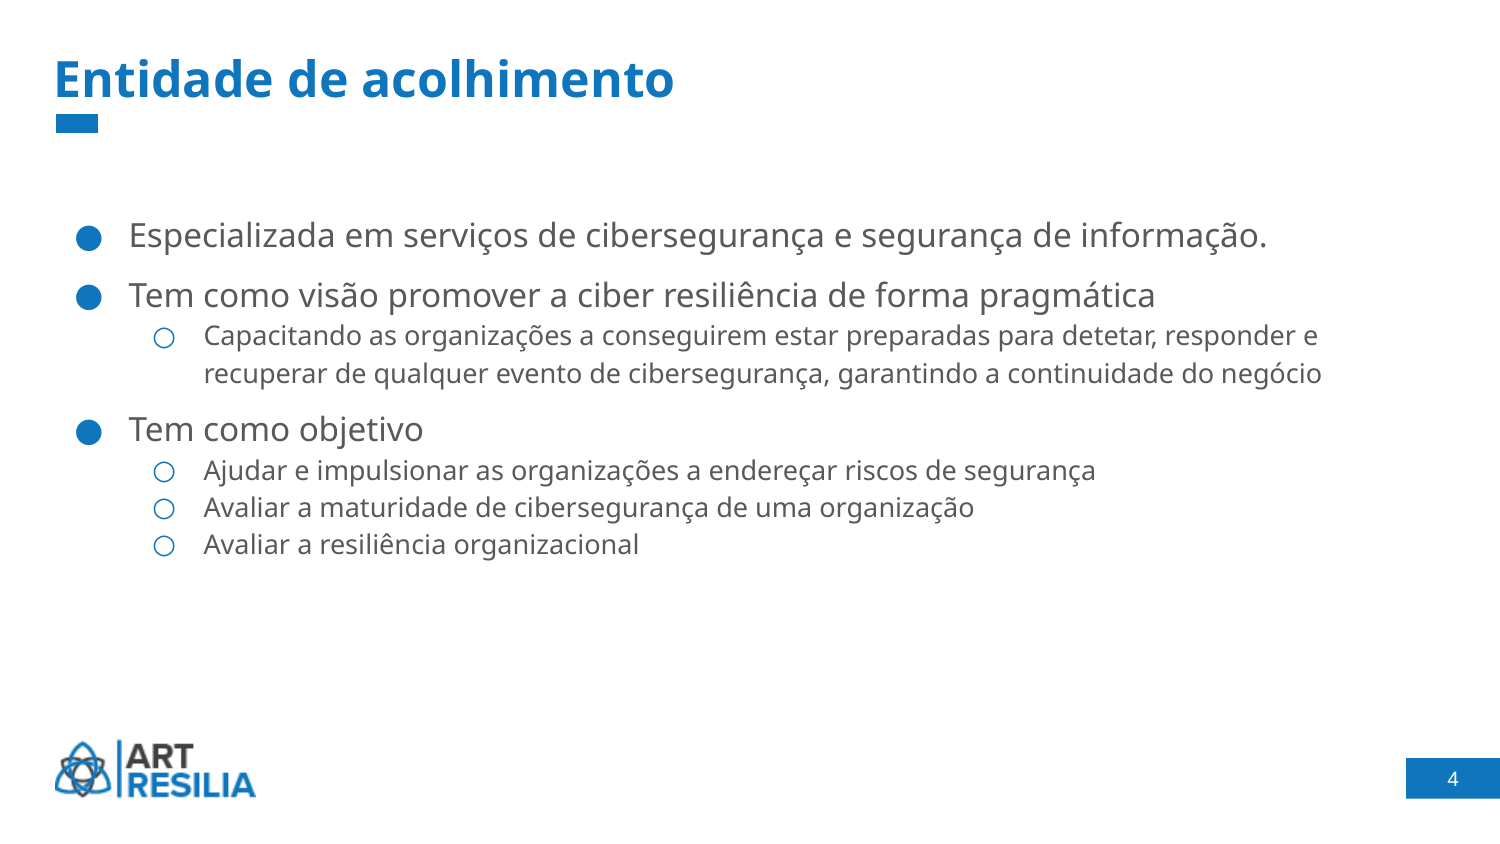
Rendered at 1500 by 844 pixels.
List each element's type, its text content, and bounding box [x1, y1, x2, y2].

picture [55, 740, 256, 811]
slide_number ‹#› [1406, 758, 1500, 799]
list Especializada em serviços de cibersegurança e segurança de informação. Tem como visão promover a ciber resiliência de forma pragmática Capacitando as organizações a conseguirem estar preparadas para detetar, responder e recuperar de qualquer evento de cibersegurança, garantindo a continuidade do negócio Tem como objetivo Ajudar e impulsionar as organizações a endereçar riscos de segurança Avaliar a maturidade de cibersegurança de uma organização Avaliar a resiliência organizacional [38, 179, 1410, 740]
title Entidade de acolhimento [38, 32, 1026, 137]
